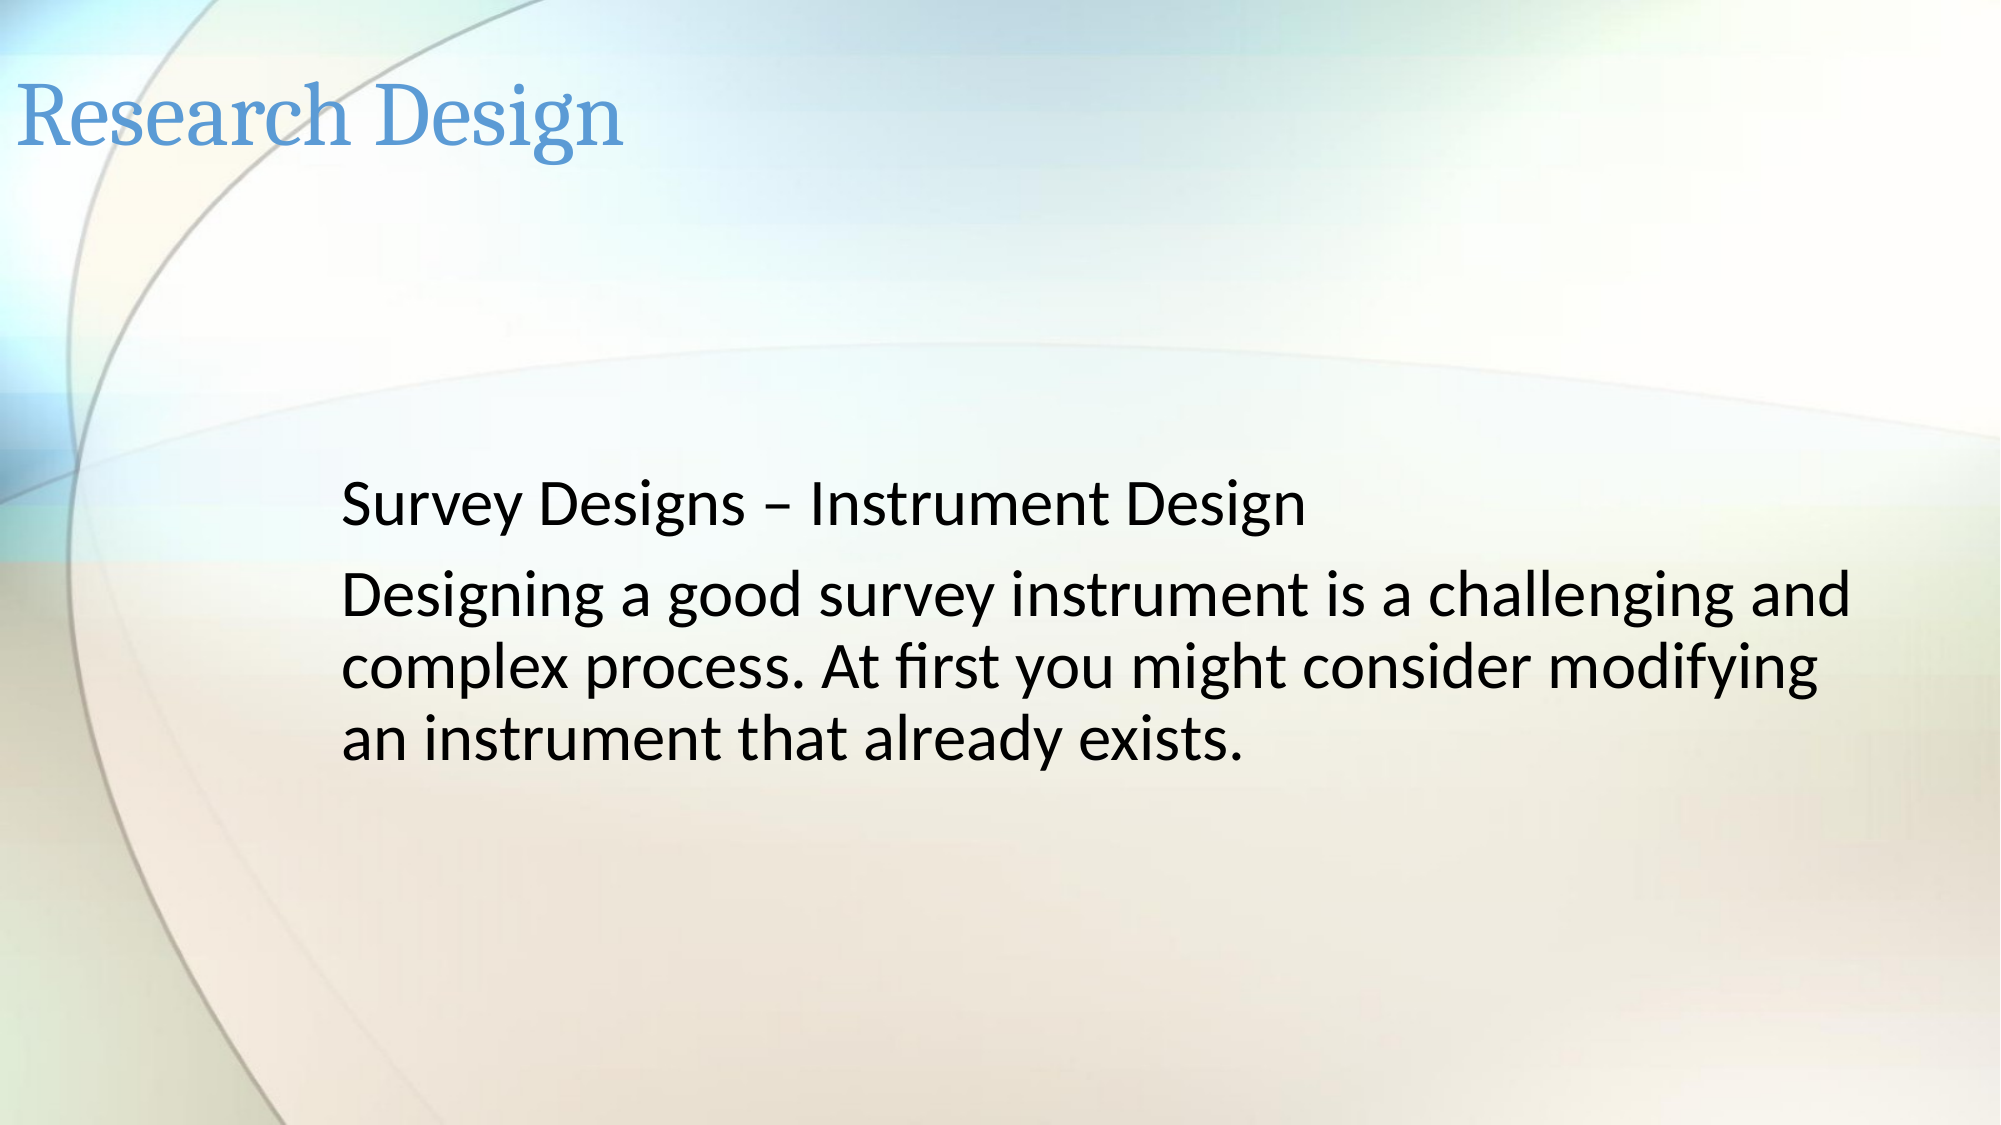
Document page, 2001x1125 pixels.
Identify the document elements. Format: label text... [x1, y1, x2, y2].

list Survey Designs – Instrument Design Designing a good survey instrument is a challenging and complex process. At first you might consider modifying an instrument that already exists. [289, 459, 1896, 885]
picture [0, 0, 2001, 1125]
title Research Design [0, 0, 1482, 218]
